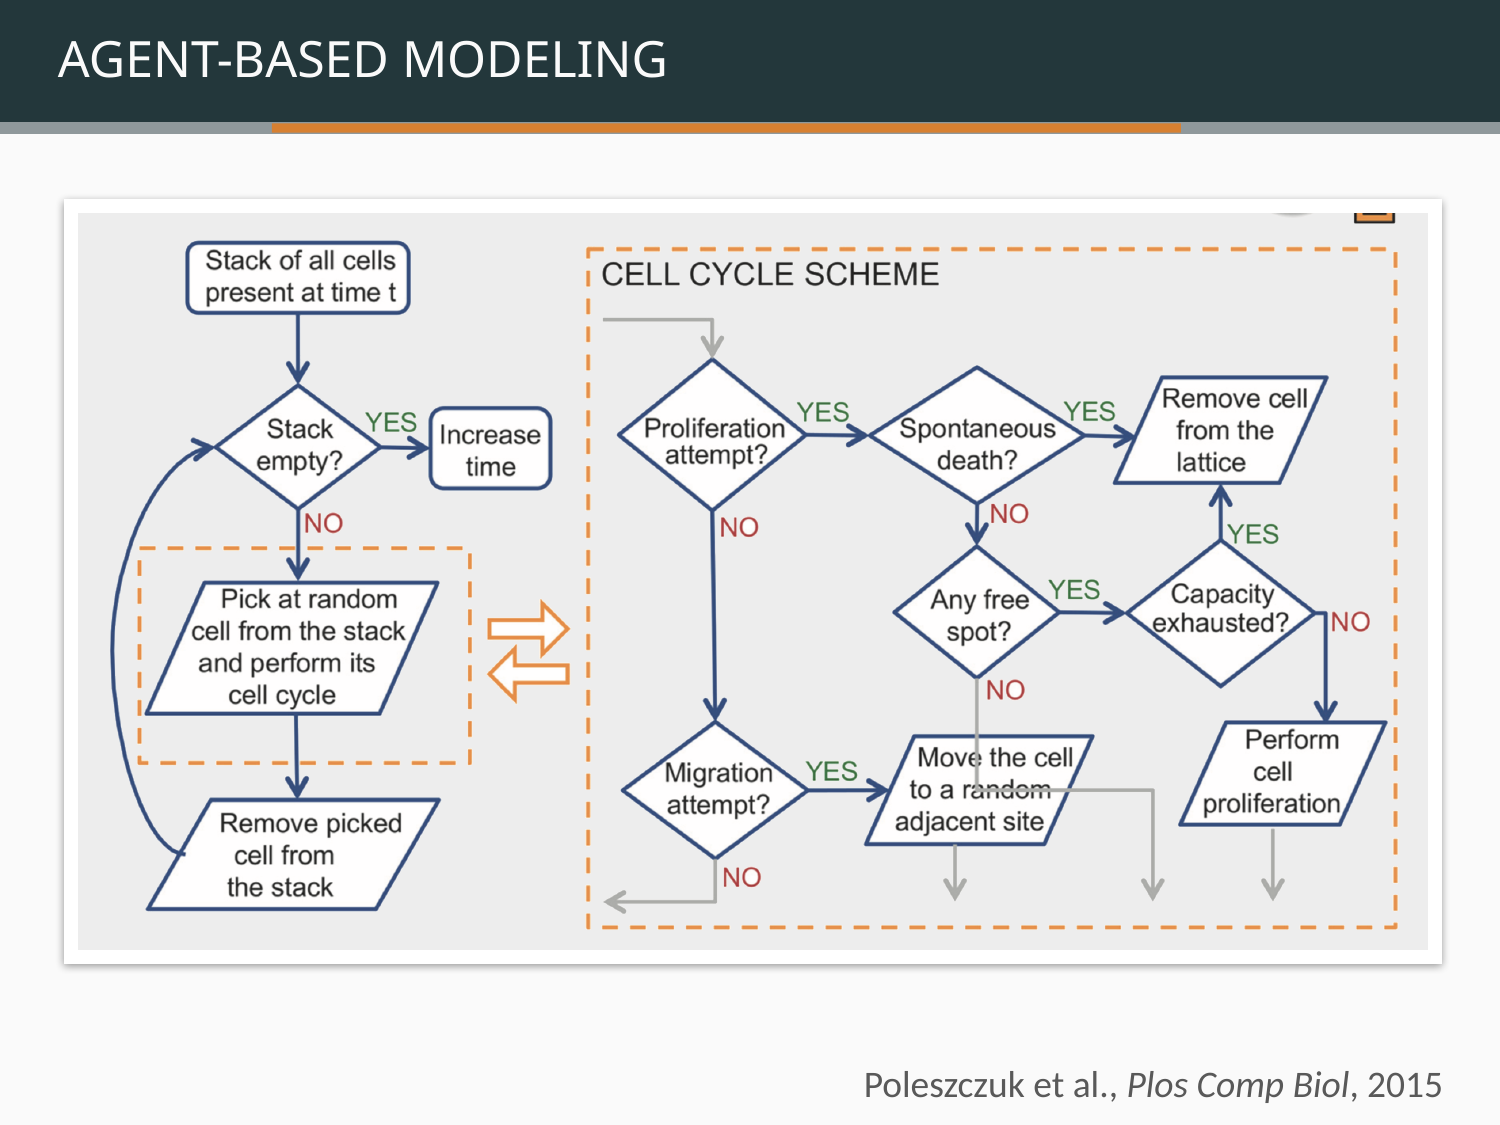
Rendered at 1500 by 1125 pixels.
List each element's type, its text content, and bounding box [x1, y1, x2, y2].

picture [78, 213, 1428, 950]
text_box Poleszczuk et al., Plos Comp Biol, 2015 [849, 1052, 1459, 1113]
title Agent-based modeling [42, 0, 1447, 124]
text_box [46, 271, 78, 910]
